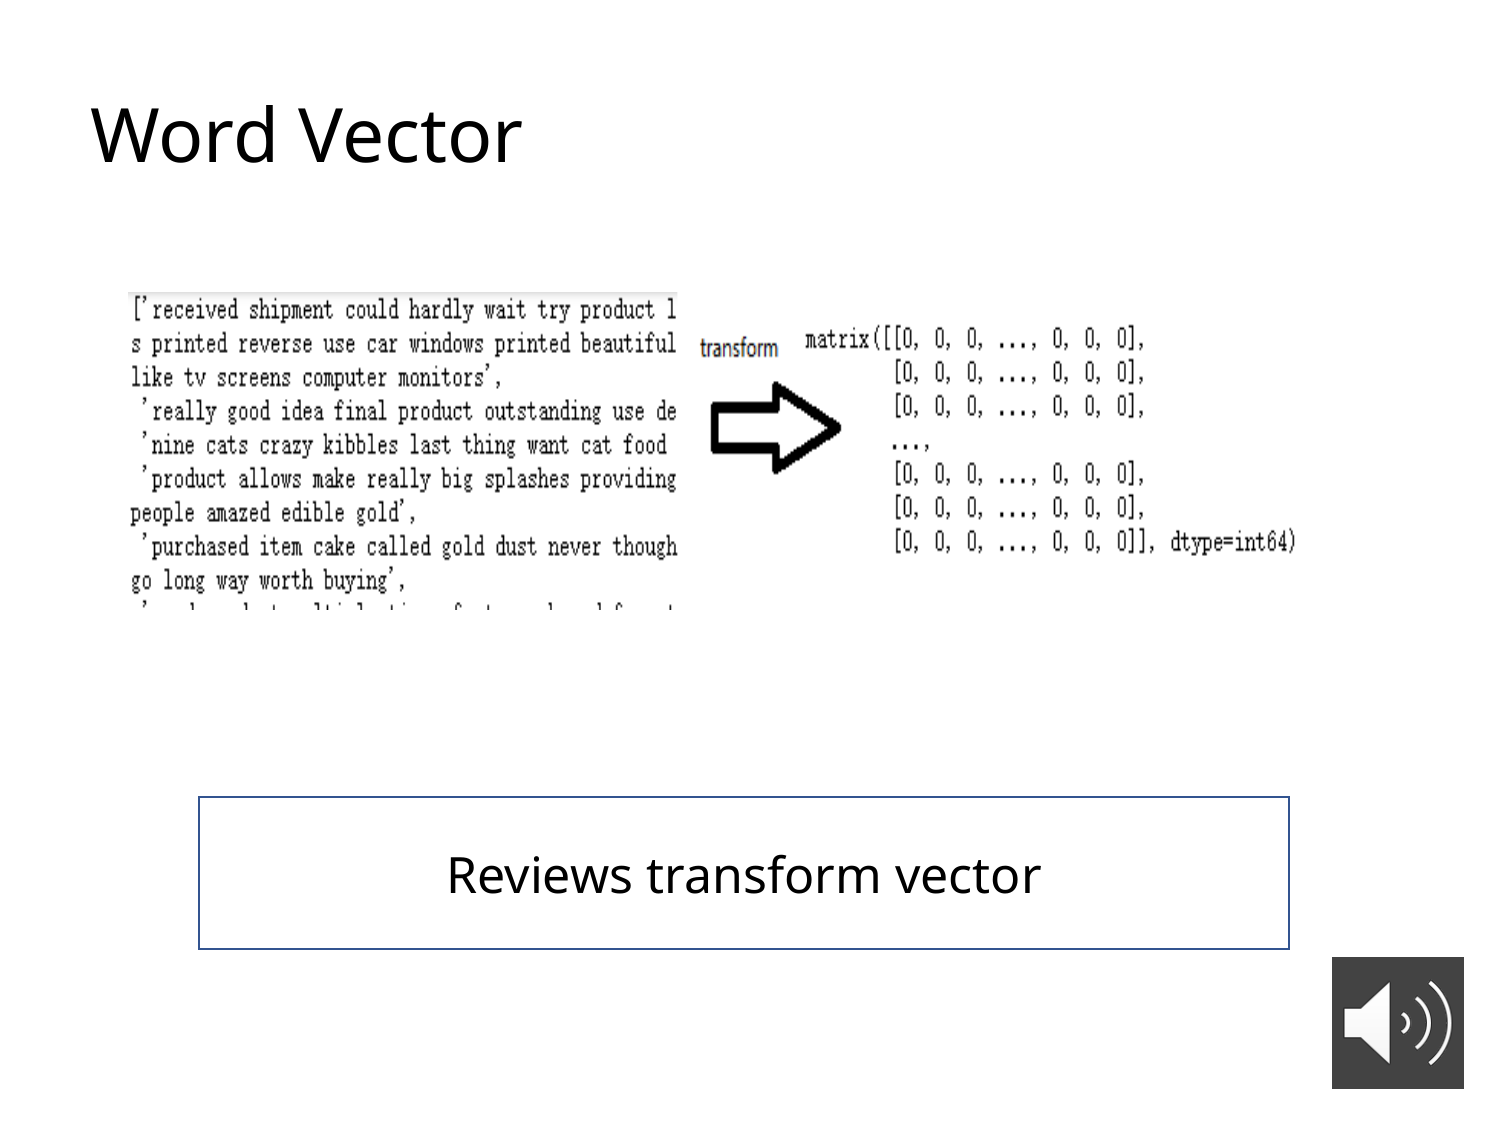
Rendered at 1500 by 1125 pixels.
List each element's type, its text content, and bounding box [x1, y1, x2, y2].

text_box Reviews transform vector [198, 796, 1290, 950]
picture [128, 292, 1302, 610]
picture [1331, 956, 1465, 1090]
title Word Vector [75, 45, 656, 232]
